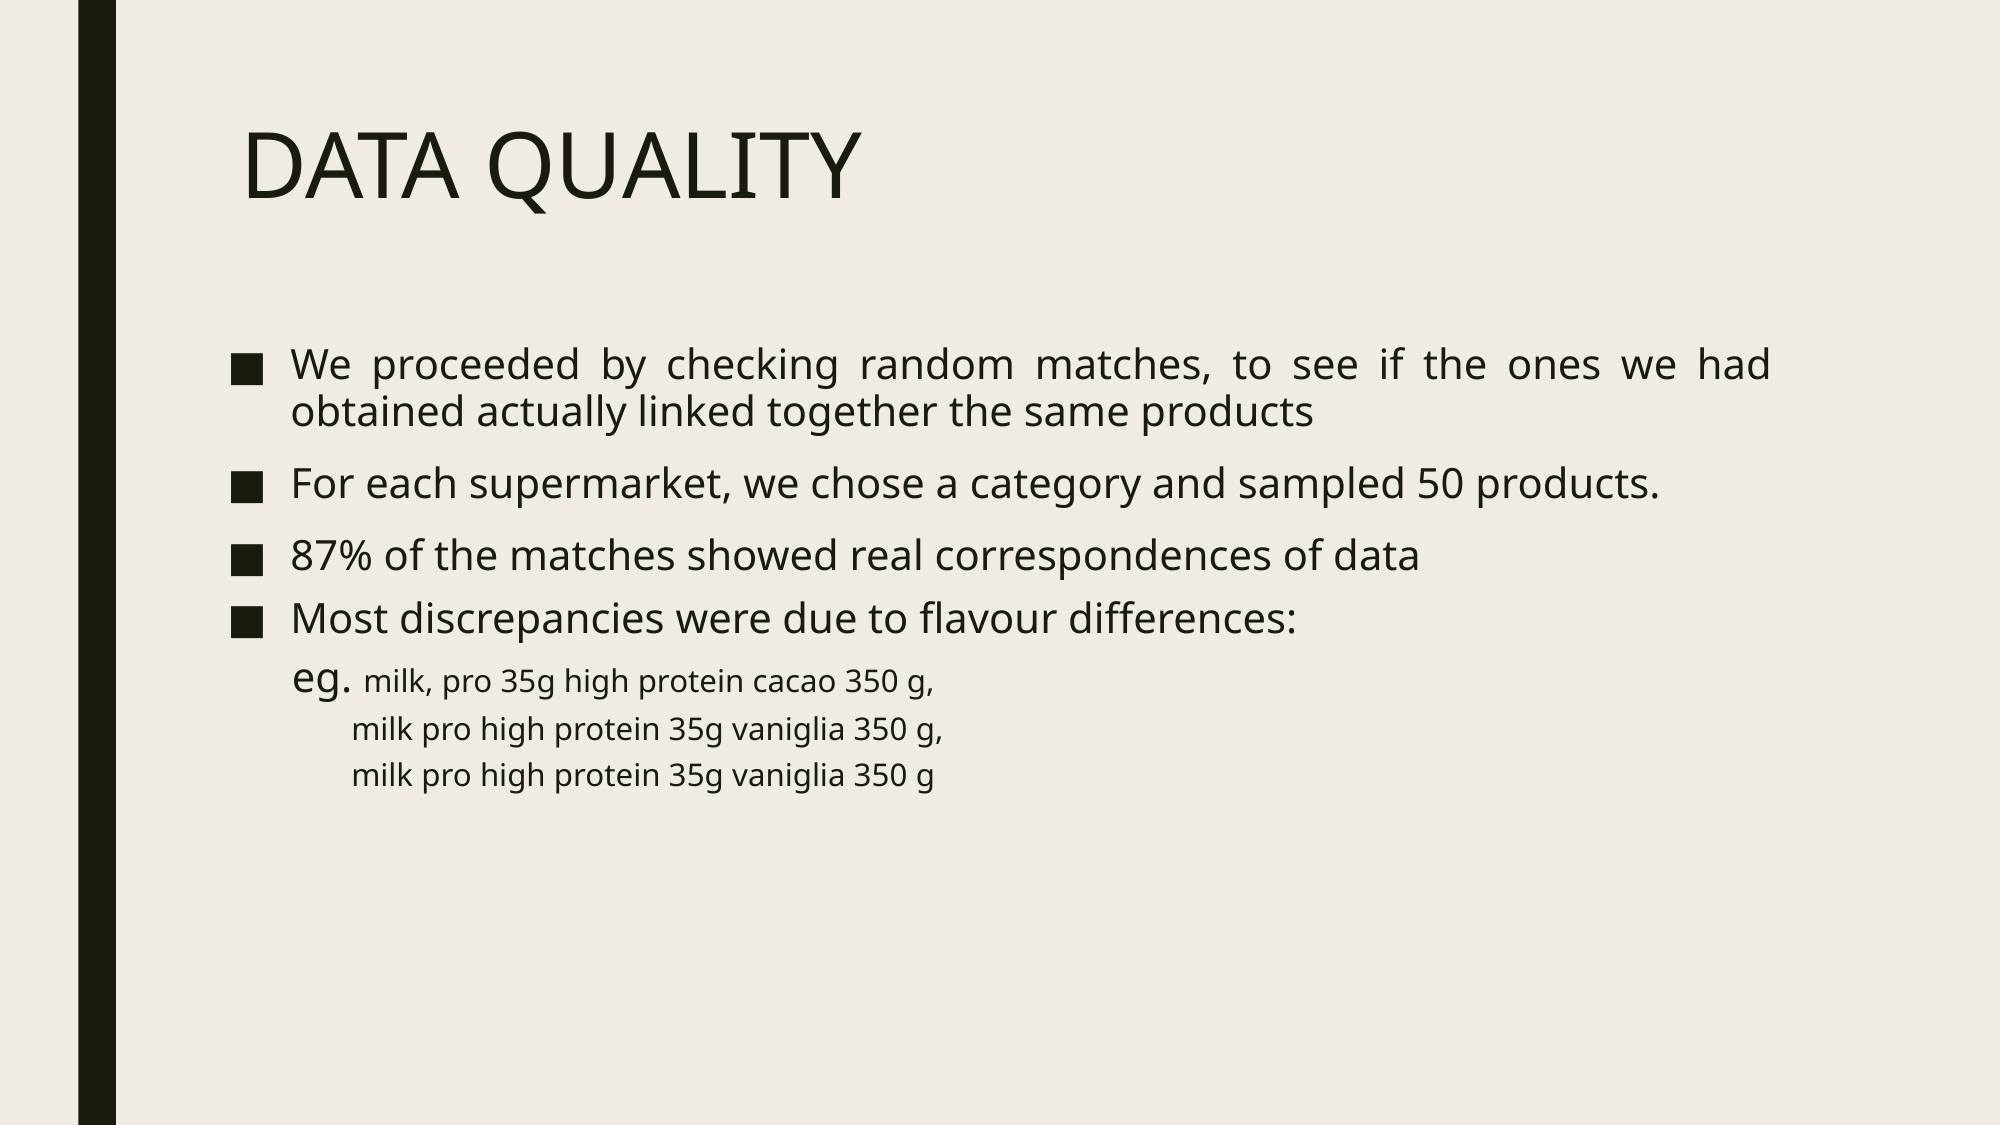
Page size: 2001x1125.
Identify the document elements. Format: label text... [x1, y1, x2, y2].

list We proceeded by checking random matches, to see if the ones we had obtained actually linked together the same products For each supermarket, we chose a category and sampled 50 products. 87% of the matches showed real correspondences of data Most discrepancies were due to flavour differences: eg. milk, pro 35g high protein cacao 350 g, milk pro high protein 35g vaniglia 350 g, milk pro high protein 35g vaniglia 350 g [212, 334, 1788, 922]
title DATA QUALITY [225, 112, 1800, 357]
